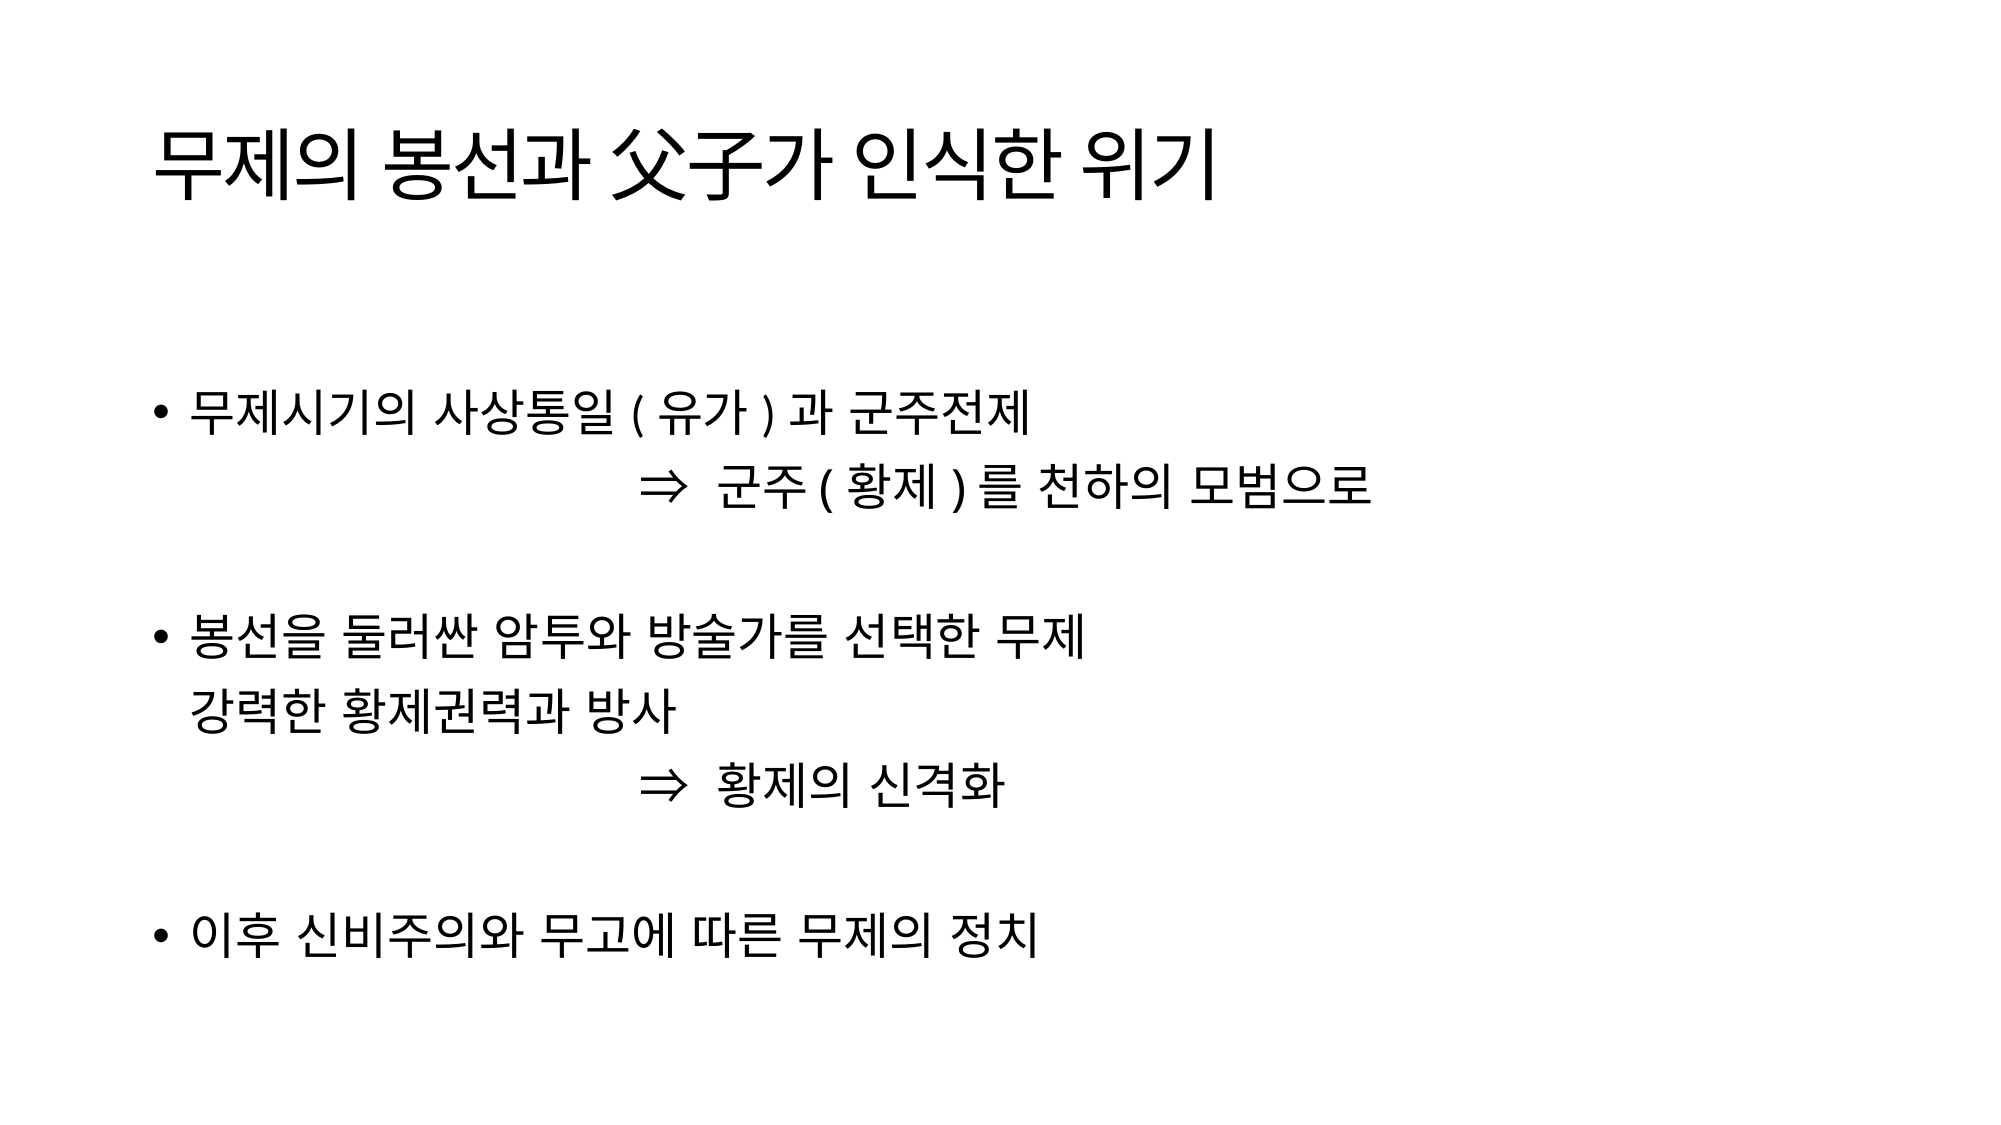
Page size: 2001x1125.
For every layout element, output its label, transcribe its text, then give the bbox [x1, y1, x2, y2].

title 무제의 봉선과 父子가 인식한 위기 [137, 59, 1863, 278]
list 무제시기의 사상통일(유가)과 군주전제 ⇒ 군주(황제)를 천하의 모범으로 봉선을 둘러싼 암투와 방술가를 선택한 무제 강력한 황제권력과 방사 ⇒ 황제의 신격화 이후 신비주의와 무고에 따른 무제의 정치 [137, 299, 1863, 1014]
